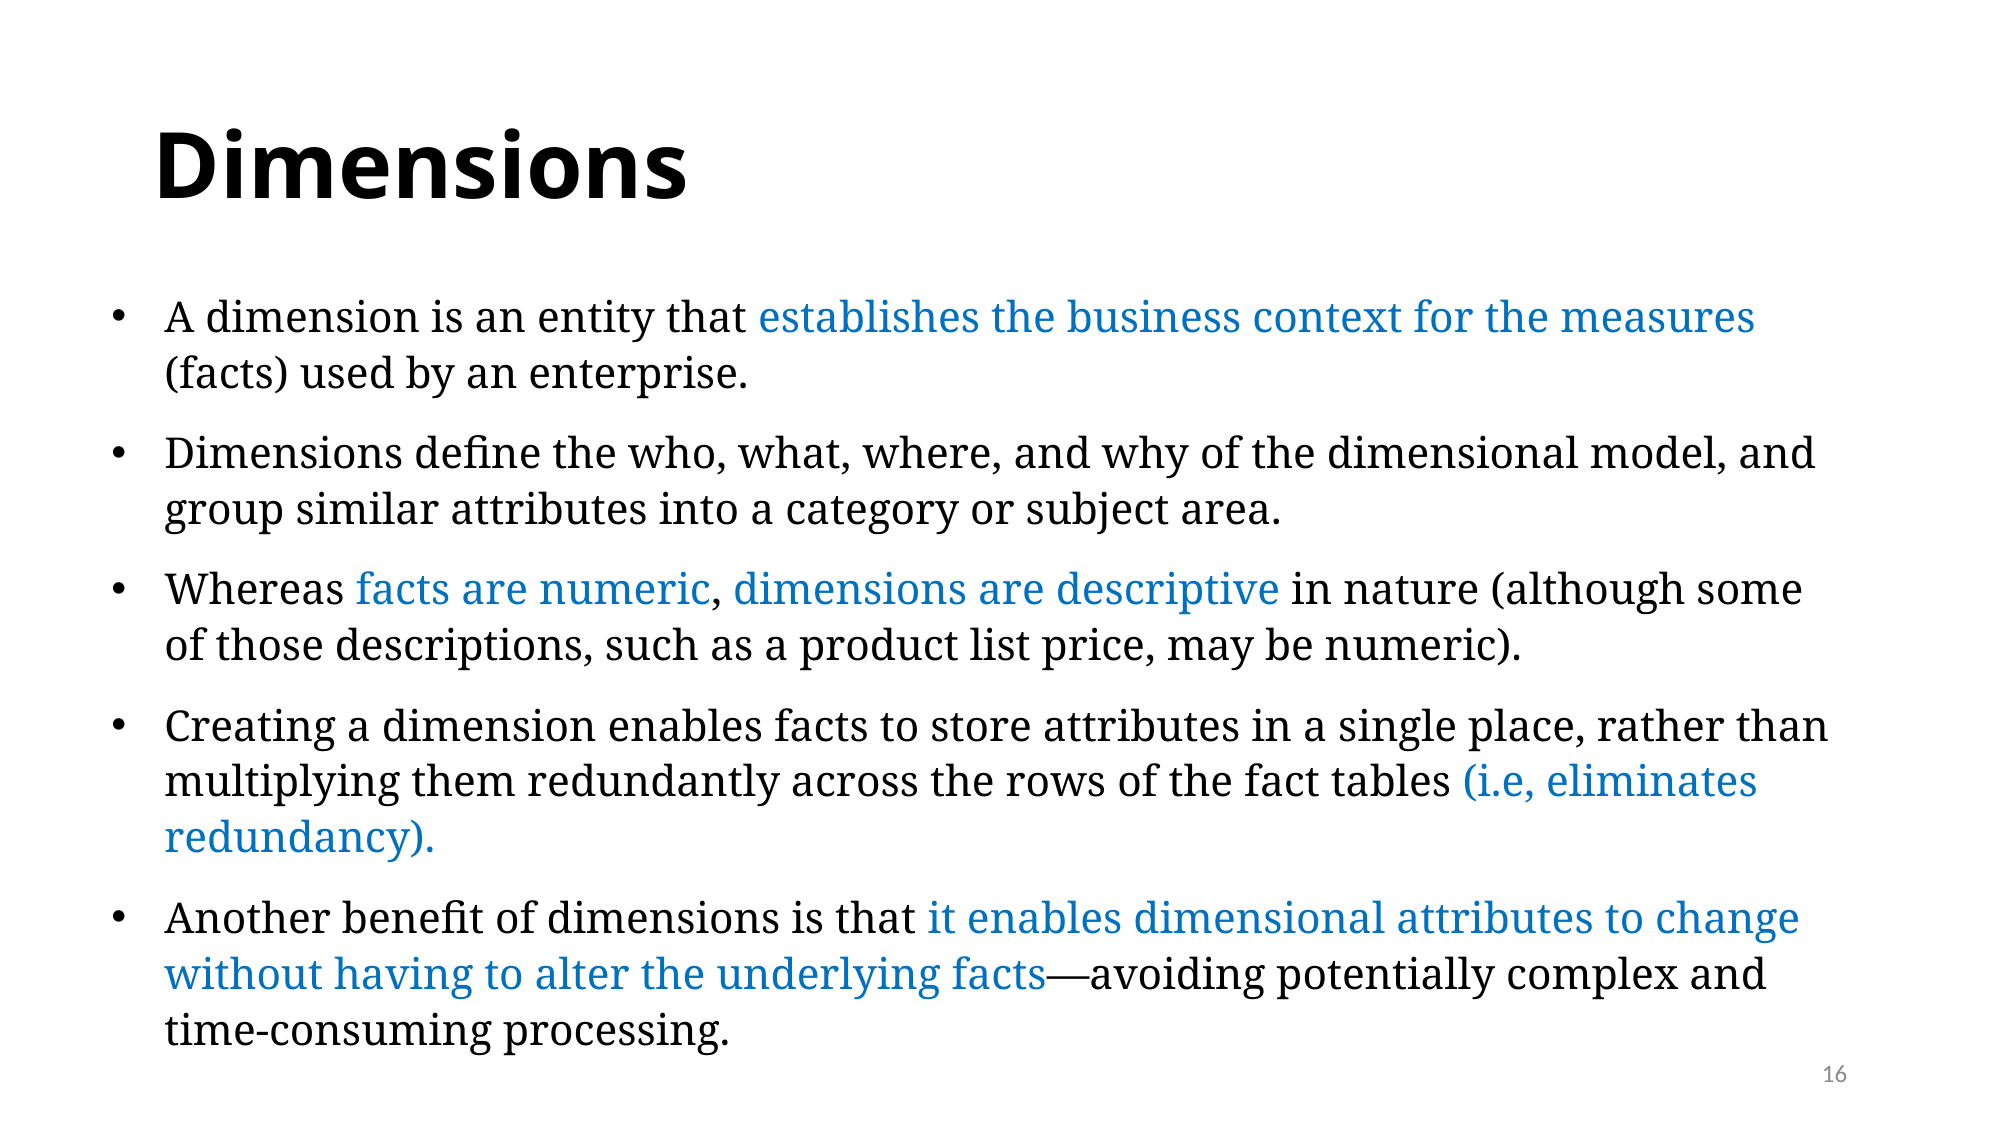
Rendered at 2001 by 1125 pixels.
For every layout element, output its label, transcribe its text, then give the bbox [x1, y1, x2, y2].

title Dimensions [137, 59, 1863, 277]
text_box A dimension is an entity that establishes the business context for the measures (facts) used by an enterprise. Dimensions define the who, what, where, and why of the dimensional model, and group similar attributes into a category or subject area. Whereas facts are numeric, dimensions are descriptive in nature (although some of those descriptions, such as a product list price, may be numeric). Creating a dimension enables facts to store attributes in a single place, rather than multiplying them redundantly across the rows of the fact tables (i.e, eliminates redundancy). Another benefit of dimensions is that it enables dimensional attributes to change without having to alter the underlying facts—avoiding potentially complex and time-consuming processing. [96, 277, 1863, 1066]
slide_number 16 [1412, 1042, 1863, 1103]
